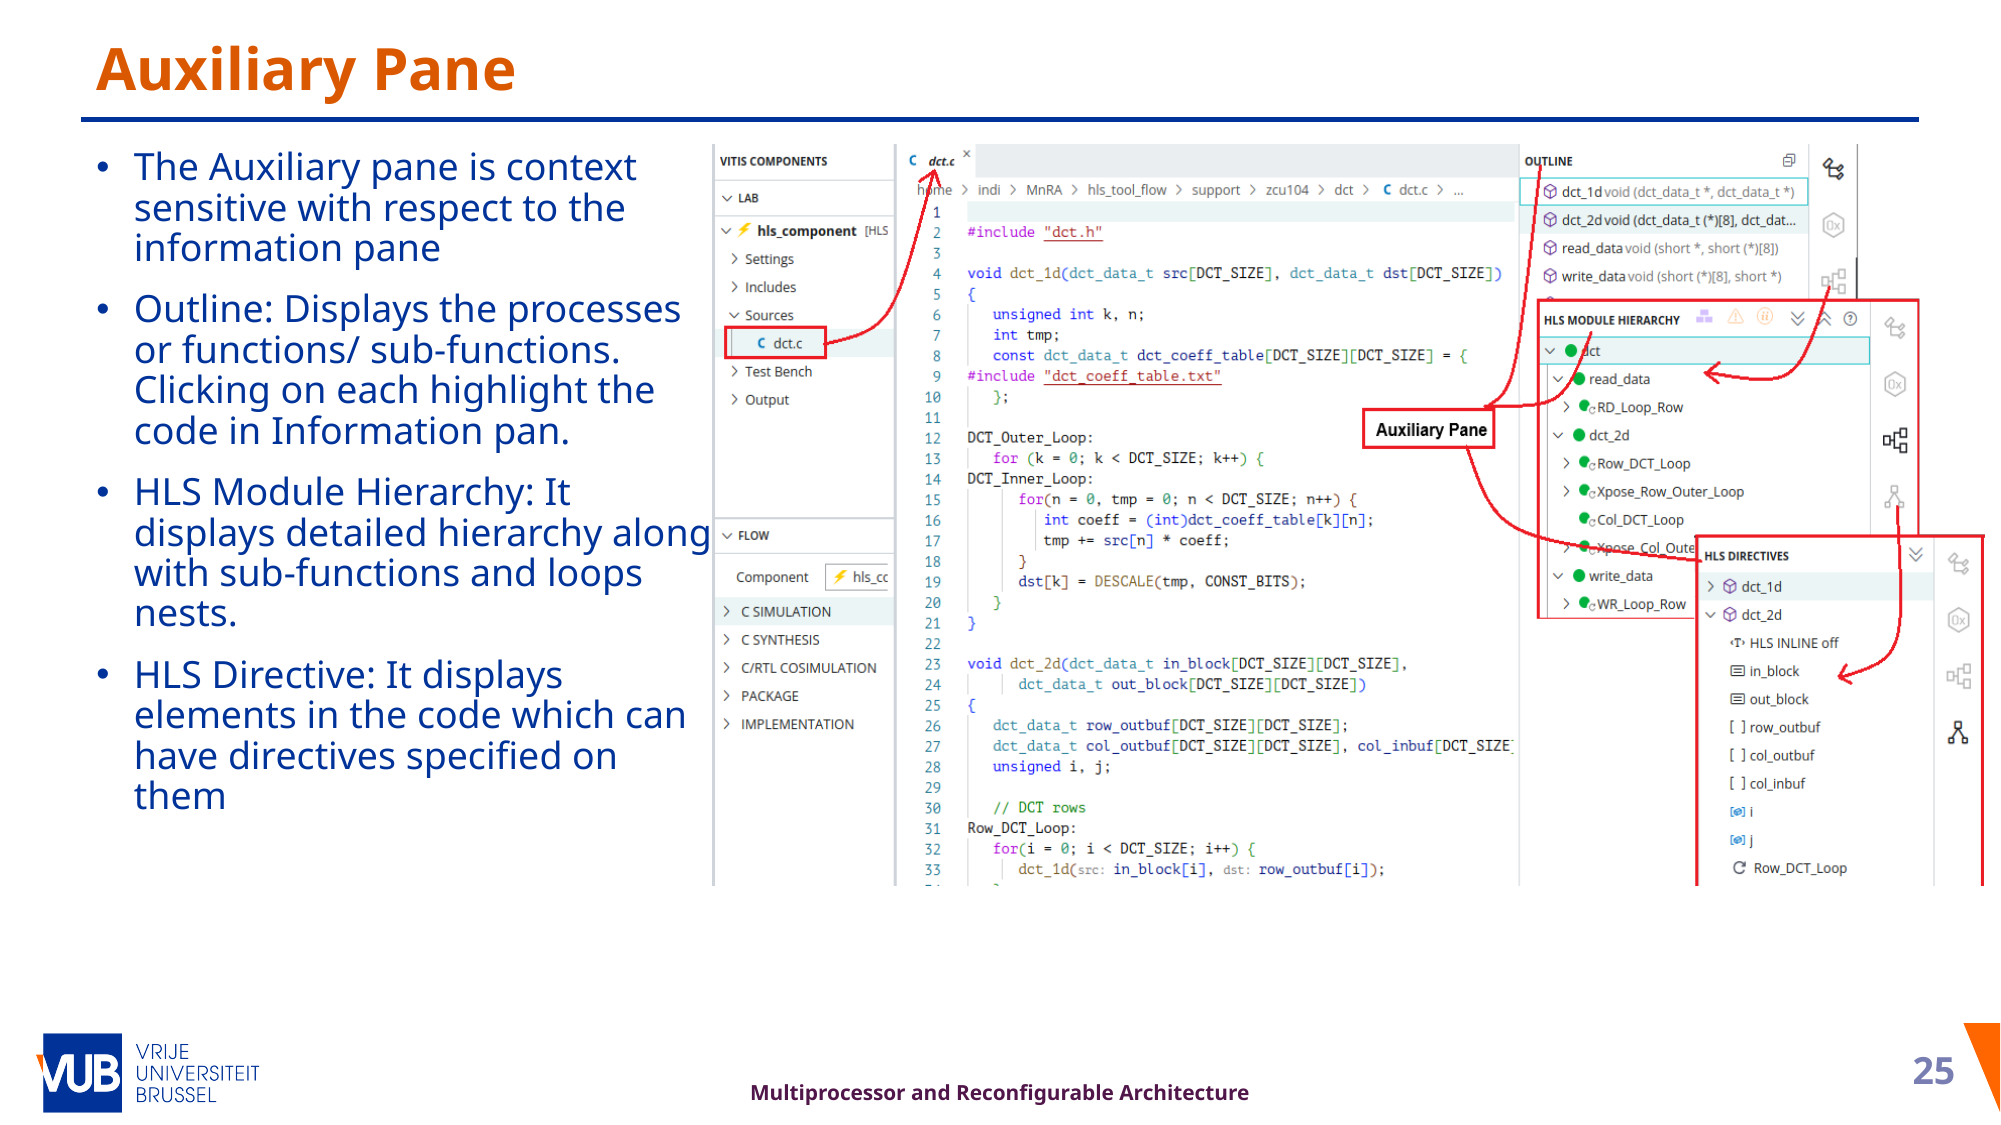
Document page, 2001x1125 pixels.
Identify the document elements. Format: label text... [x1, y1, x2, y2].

picture [29, 1023, 266, 1123]
slide_number 24 [1520, 1042, 1971, 1103]
title Auxiliary Pane [81, 22, 1920, 122]
list The Auxiliary pane is context sensitive with respect to the information pane Outline: Displays the processes or functions/ sub-functions. Clicking on each highlight the code in Information pan. HLS Module Hierarchy: It displays detailed hierarchy along with sub-functions and loops nests. HLS Directive: It displays elements in the code which can have directives specified on them [81, 140, 730, 1014]
picture [711, 140, 1987, 1011]
